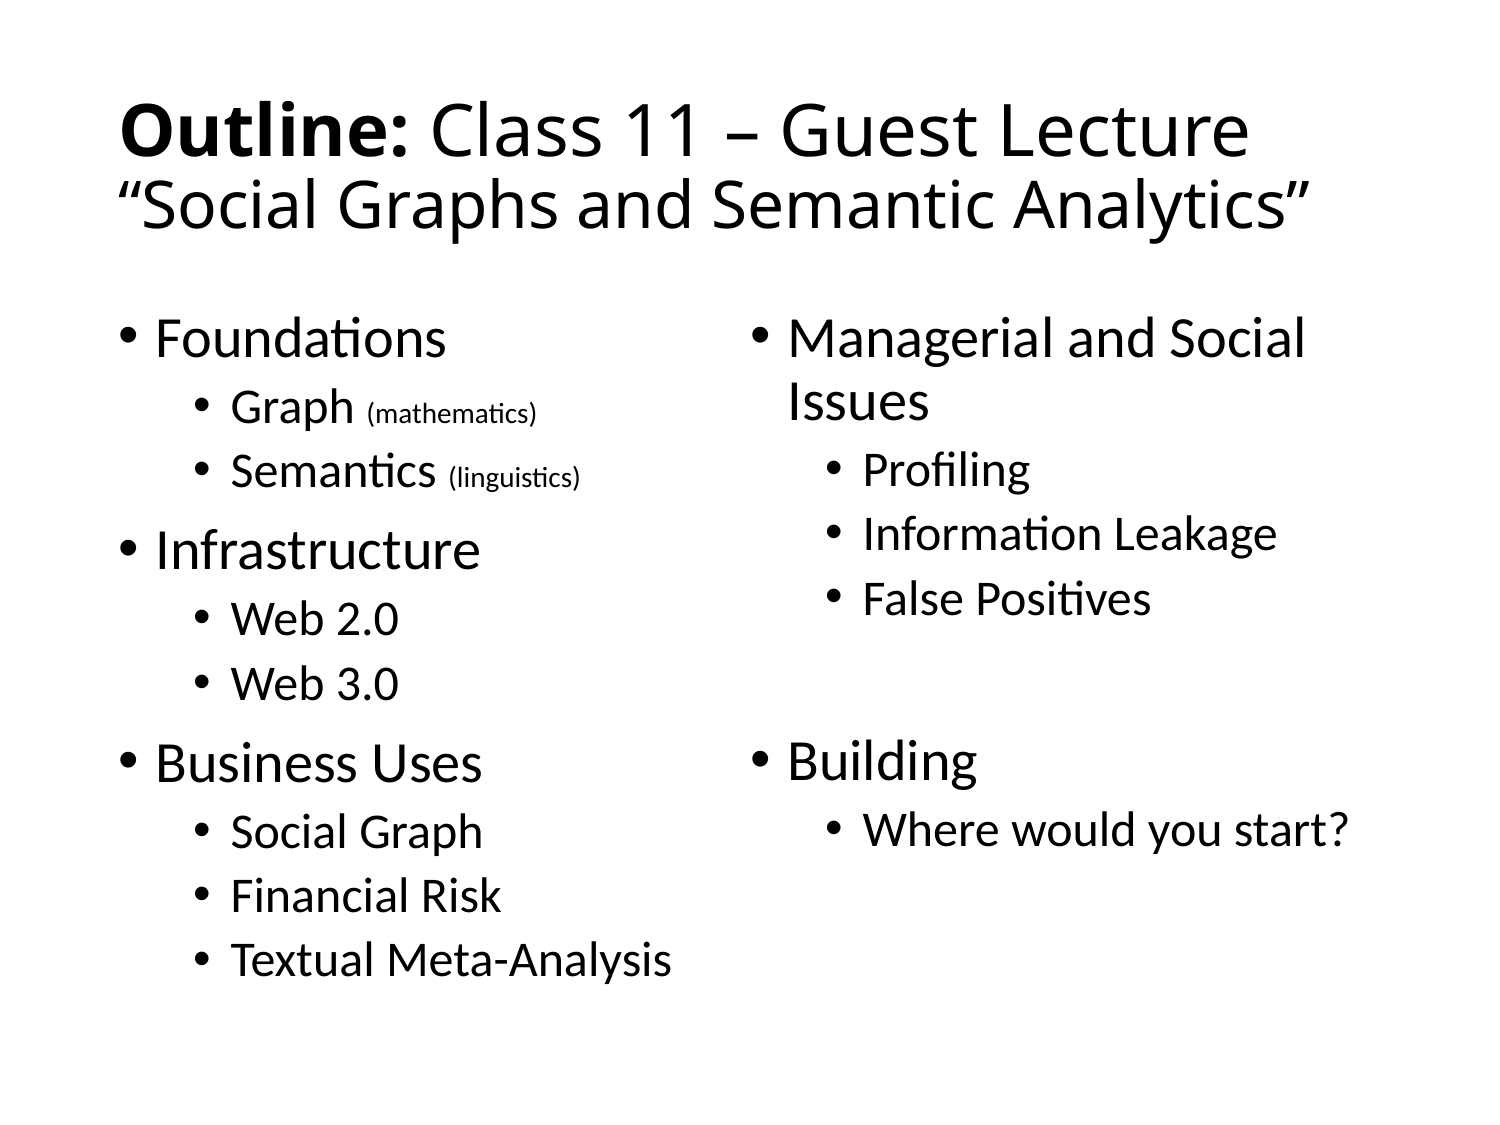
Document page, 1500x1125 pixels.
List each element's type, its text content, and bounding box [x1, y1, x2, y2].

list Foundations Graph (mathematics) Semantics (linguistics) Infrastructure Web 2.0 Web 3.0 Business Uses Social Graph Financial Risk Textual Meta-Analysis Managerial and Social Issues Profiling Information Leakage False Positives Building Where would you start? [103, 299, 1397, 1014]
title Outline: Class 11 – Guest Lecture “Social Graphs and Semantic Analytics” [103, 59, 1397, 278]
